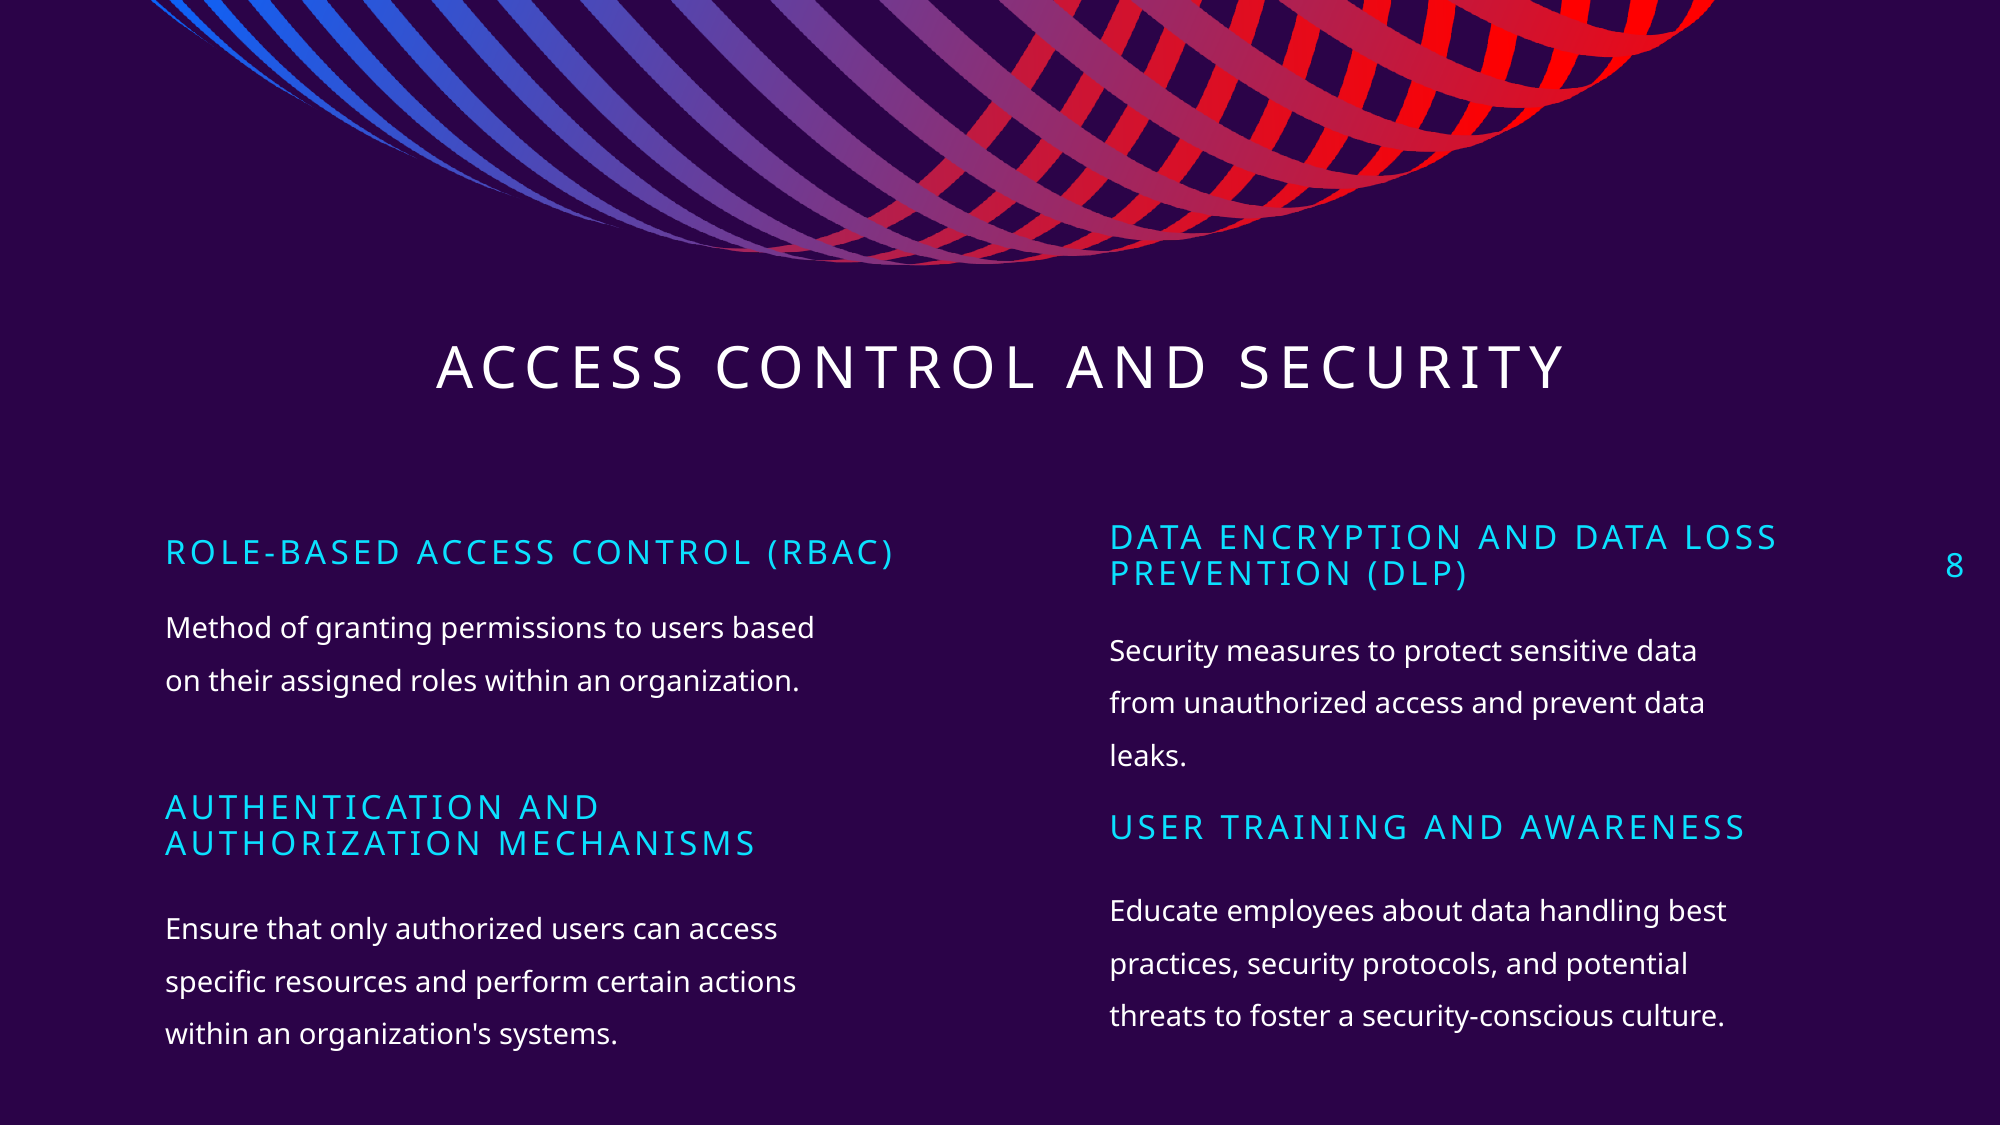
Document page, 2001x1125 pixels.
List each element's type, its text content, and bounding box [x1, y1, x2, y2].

list Security measures to protect sensitive data from unauthorized access and prevent data leaks. [1094, 607, 1779, 769]
list Role-Based Access Control (RBAC) [150, 528, 1004, 574]
text_box Educate employees about data handling best practices, security protocols, and potential threats to foster a security-conscious culture. [1094, 867, 1779, 1049]
text_box Authentication and Authorization Mechanisms [150, 783, 917, 829]
text_box Ensure that only authorized users can access specific resources and perform certain actions within an organization's systems. [150, 885, 835, 1067]
text_box User Training and Awareness [1094, 803, 1949, 849]
slide_number 8 [1889, 519, 1980, 615]
list Data Encryption and Data Loss Prevention (DLP) [1094, 513, 1850, 559]
picture [0, 0, 2000, 1125]
list Method of granting permissions to users based on their assigned roles within an organization. [150, 584, 835, 766]
title Access Control and Security [399, 330, 1601, 453]
